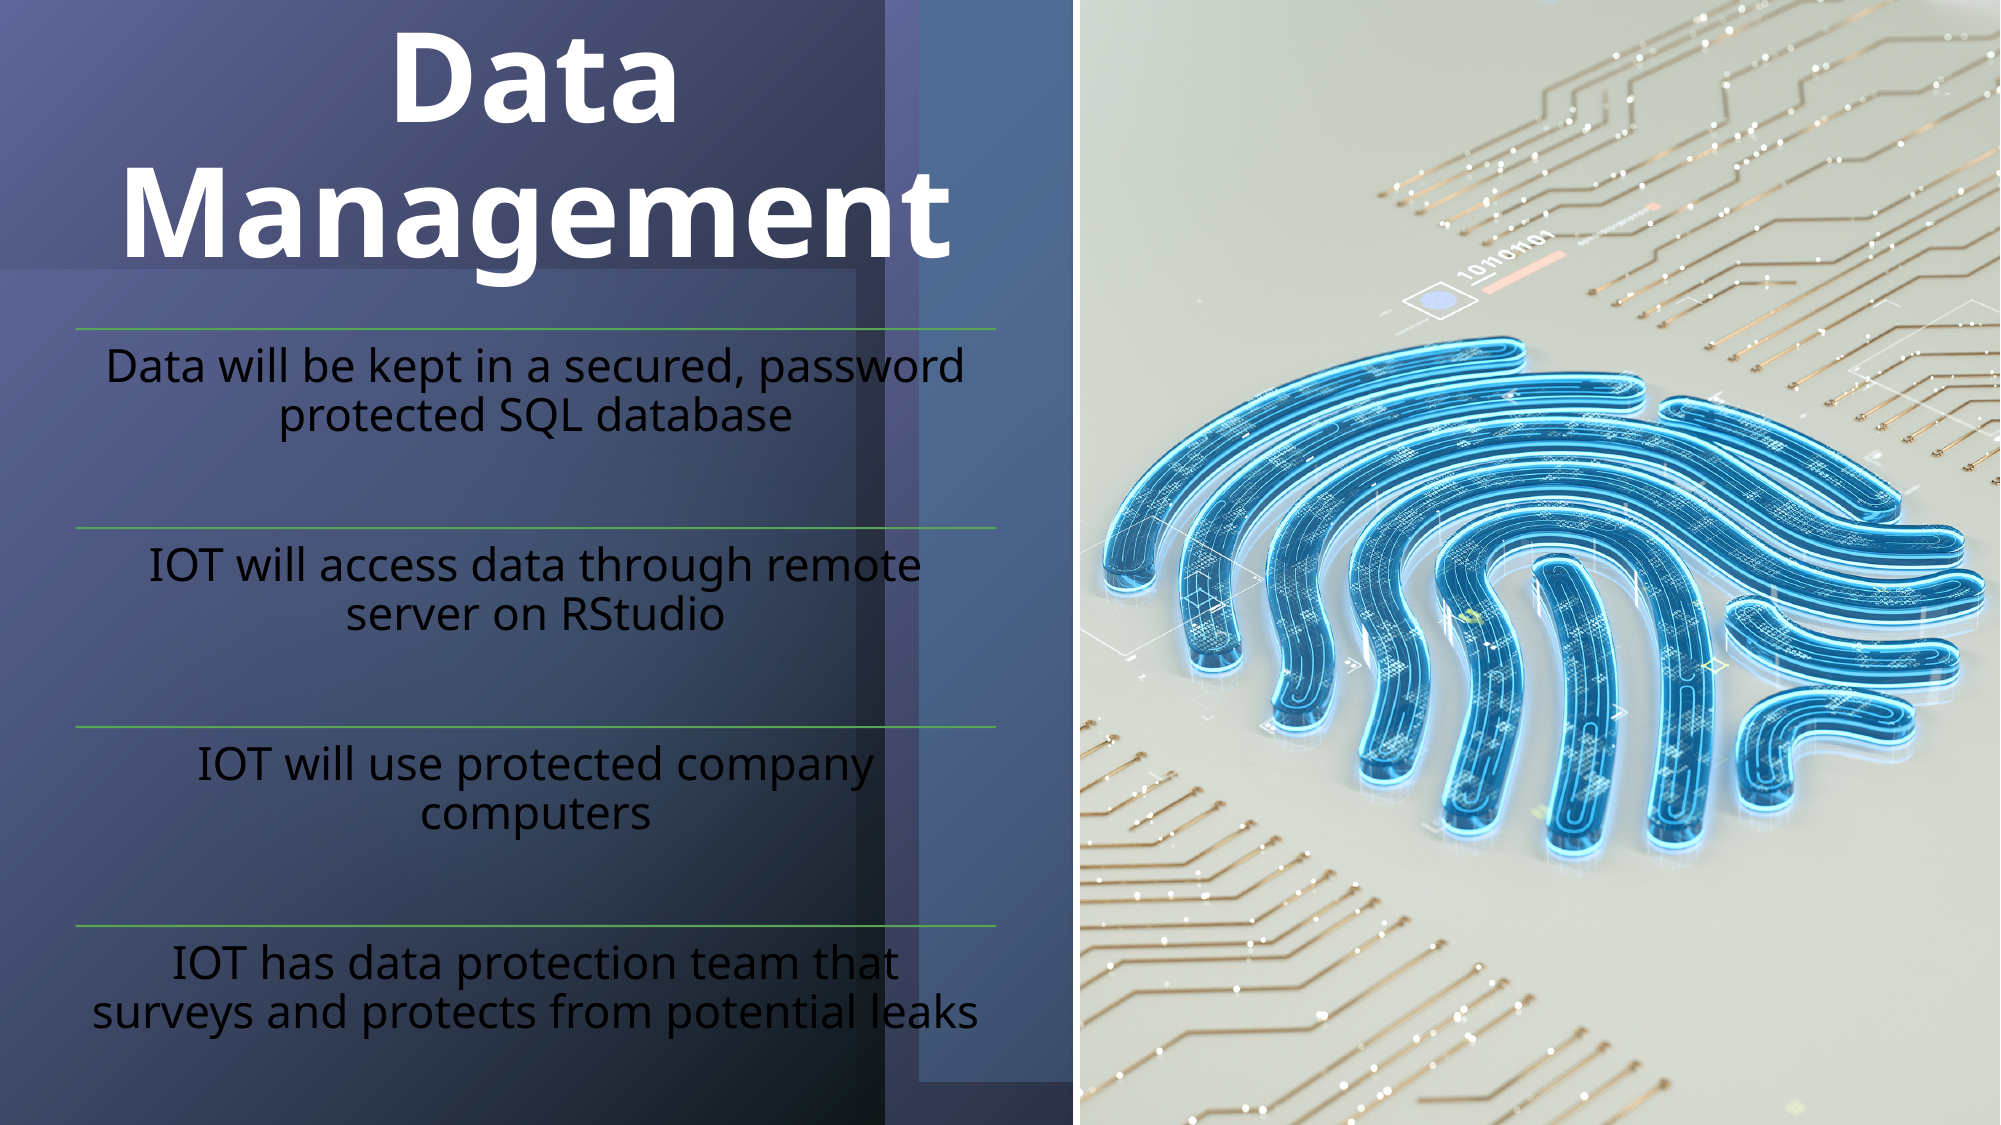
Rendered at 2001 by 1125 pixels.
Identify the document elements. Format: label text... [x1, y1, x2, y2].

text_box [75, 329, 997, 1125]
title Data Management [21, 127, 1051, 292]
picture [1079, 0, 2000, 1125]
